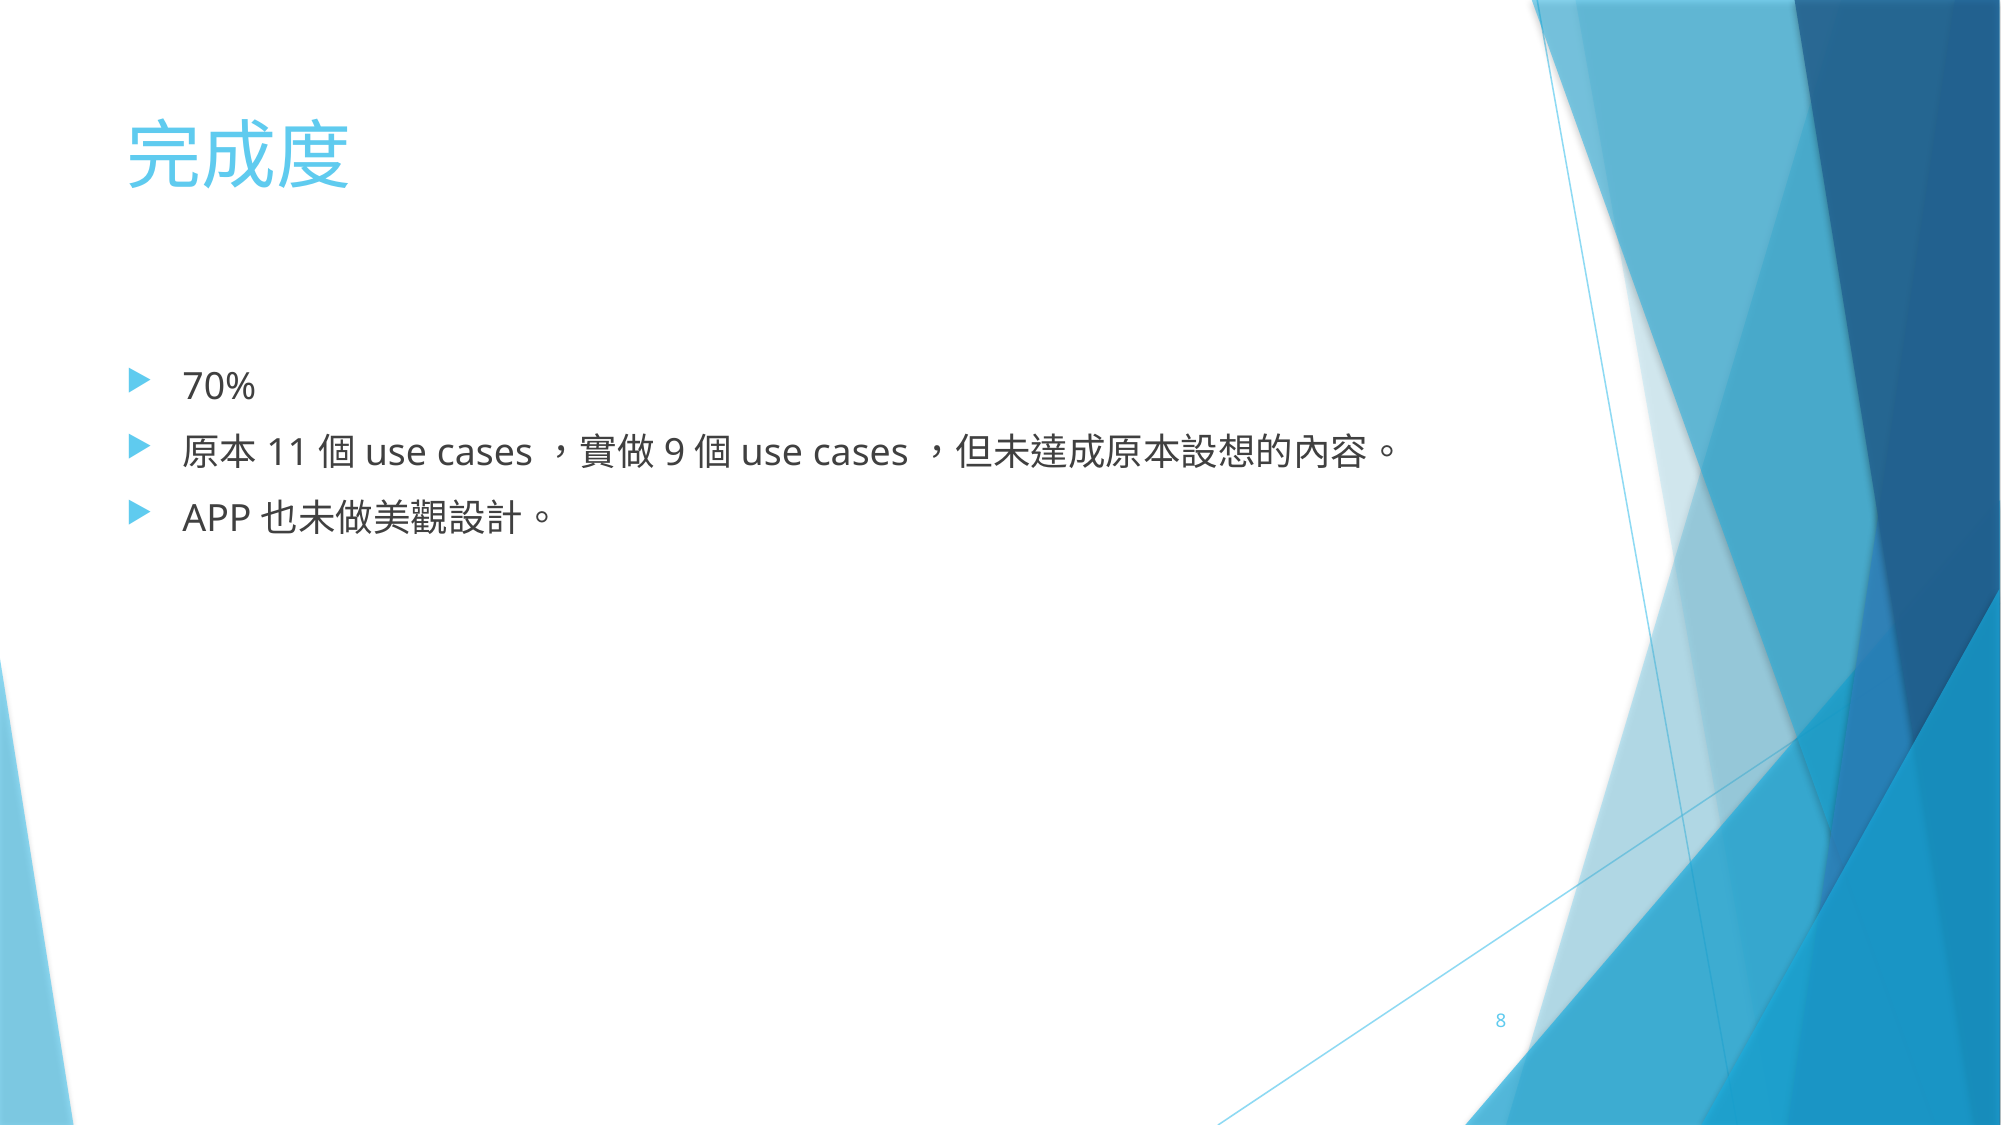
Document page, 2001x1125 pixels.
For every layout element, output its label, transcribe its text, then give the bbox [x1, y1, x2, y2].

list 70% 原本11個use cases，實做9個use cases，但未達成原本設想的內容。 APP也未做美觀設計。 [111, 354, 1522, 992]
slide_number 8 [1409, 991, 1522, 1051]
title 完成度 [111, 99, 1522, 317]
